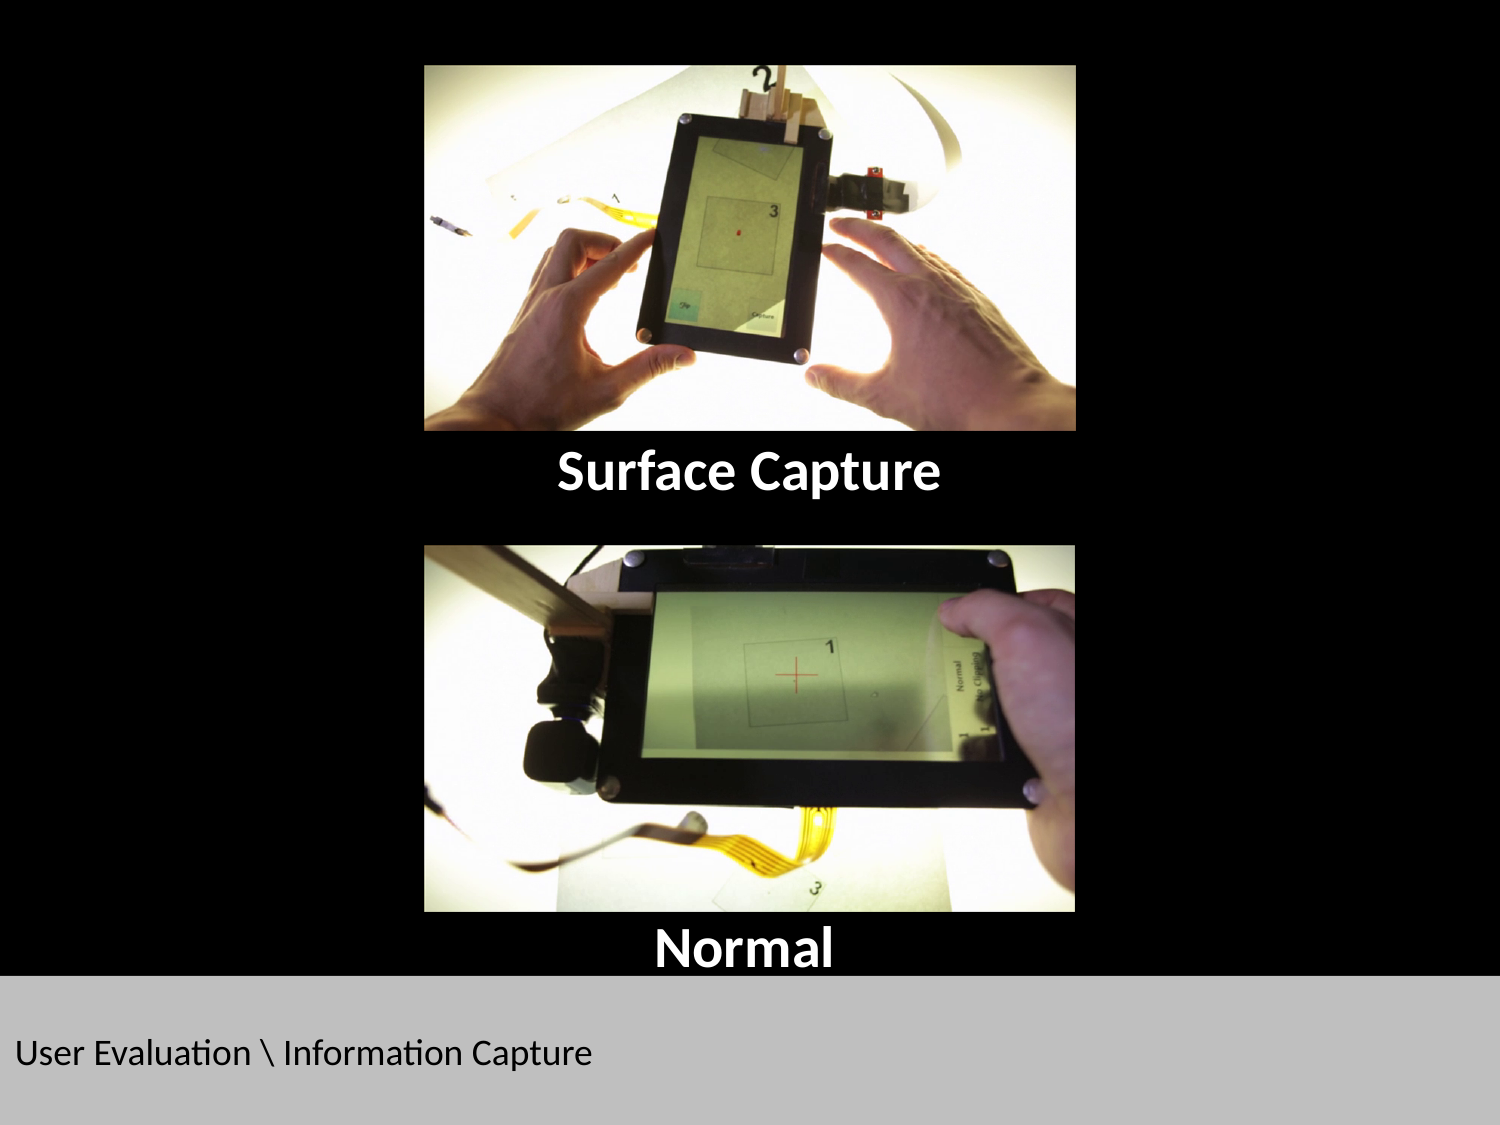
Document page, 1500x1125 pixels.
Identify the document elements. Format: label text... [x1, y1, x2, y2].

text_box User Evaluation \ Information Capture [0, 974, 1500, 1125]
picture [424, 64, 1076, 432]
picture [424, 545, 1076, 912]
text_box Surface Capture [543, 438, 957, 510]
text_box Normal [639, 919, 851, 974]
